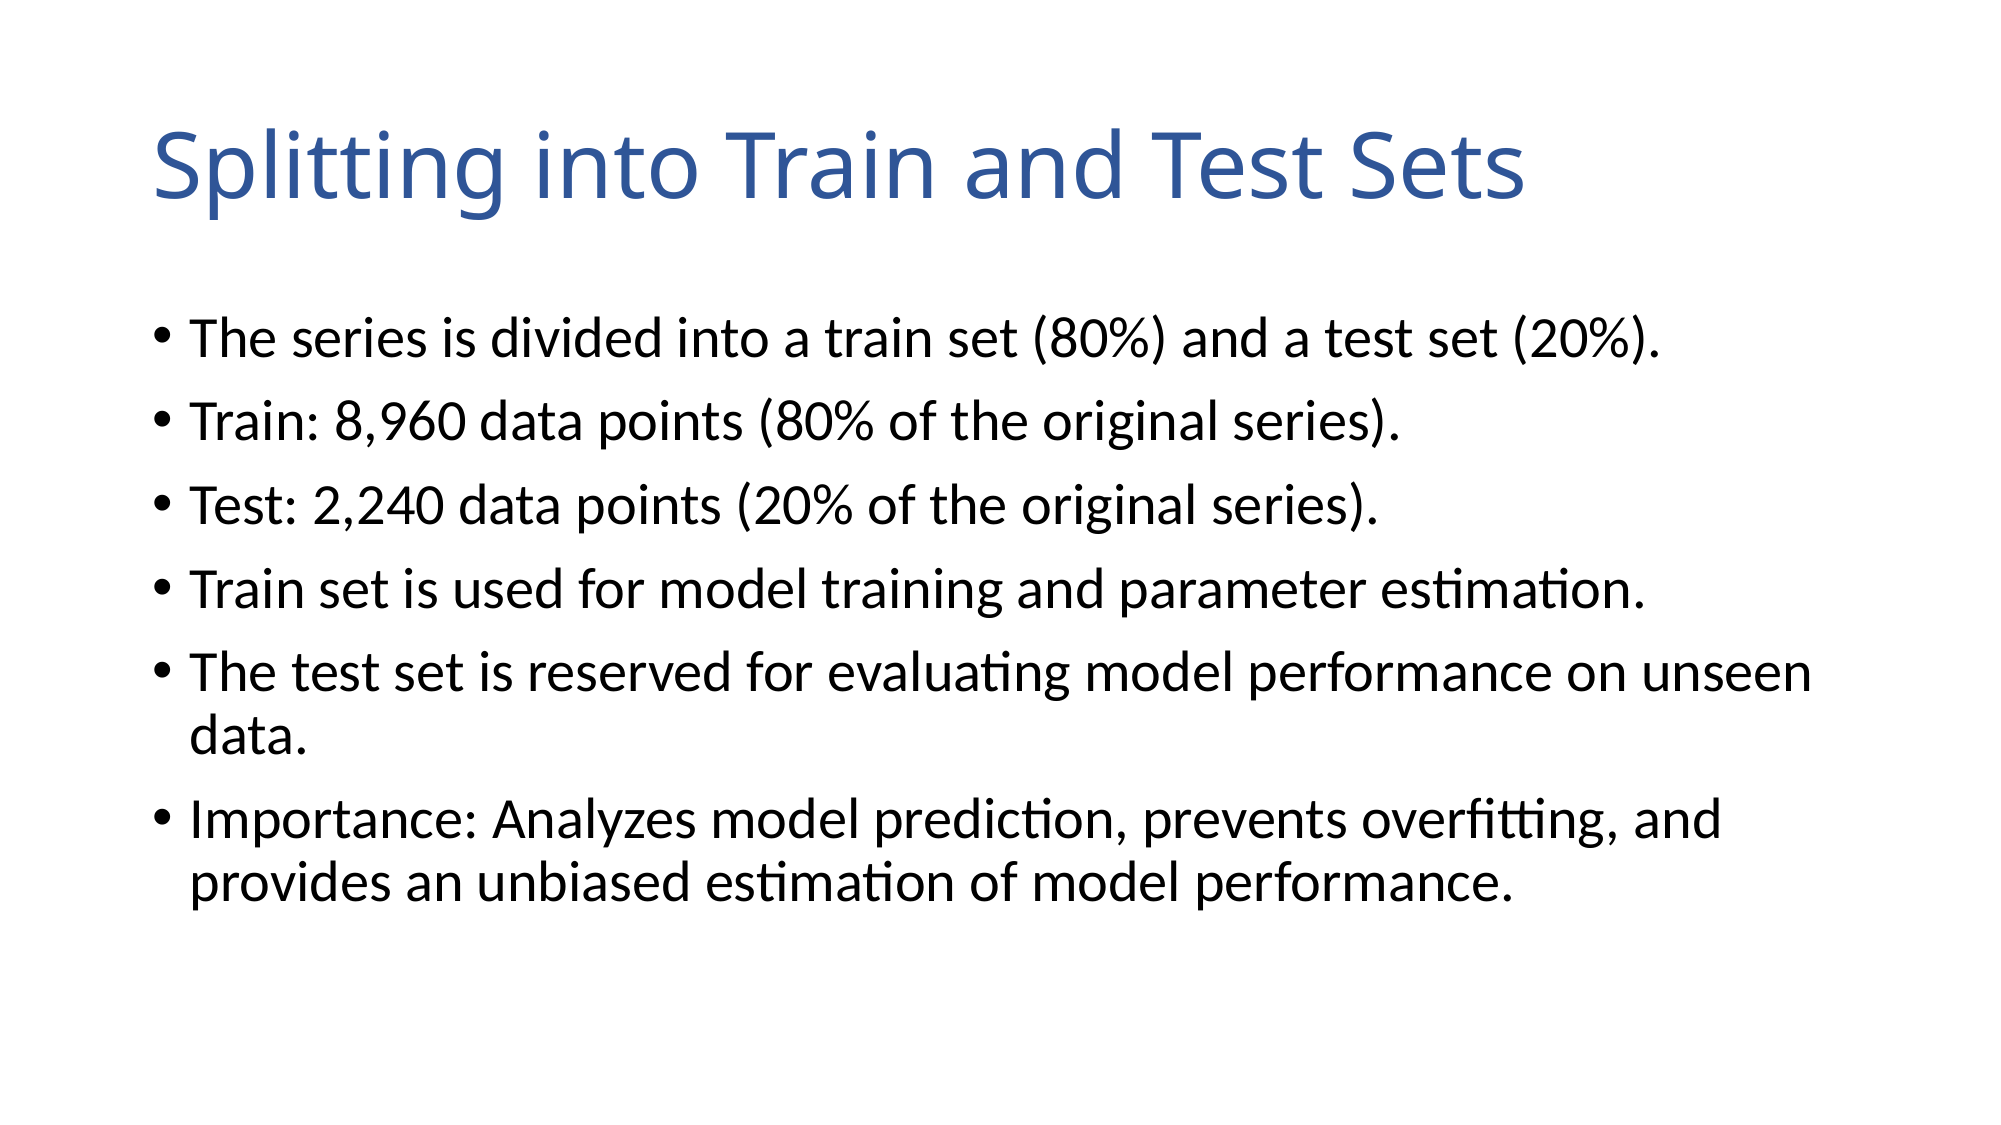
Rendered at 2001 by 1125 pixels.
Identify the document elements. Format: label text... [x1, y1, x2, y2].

title Splitting into Train and Test Sets [137, 59, 1863, 278]
list The series is divided into a train set (80%) and a test set (20%). Train: 8,960 data points (80% of the original series). Test: 2,240 data points (20% of the original series). Train set is used for model training and parameter estimation. The test set is reserved for evaluating model performance on unseen data. Importance: Analyzes model prediction, prevents overfitting, and provides an unbiased estimation of model performance. [137, 299, 1863, 1014]
